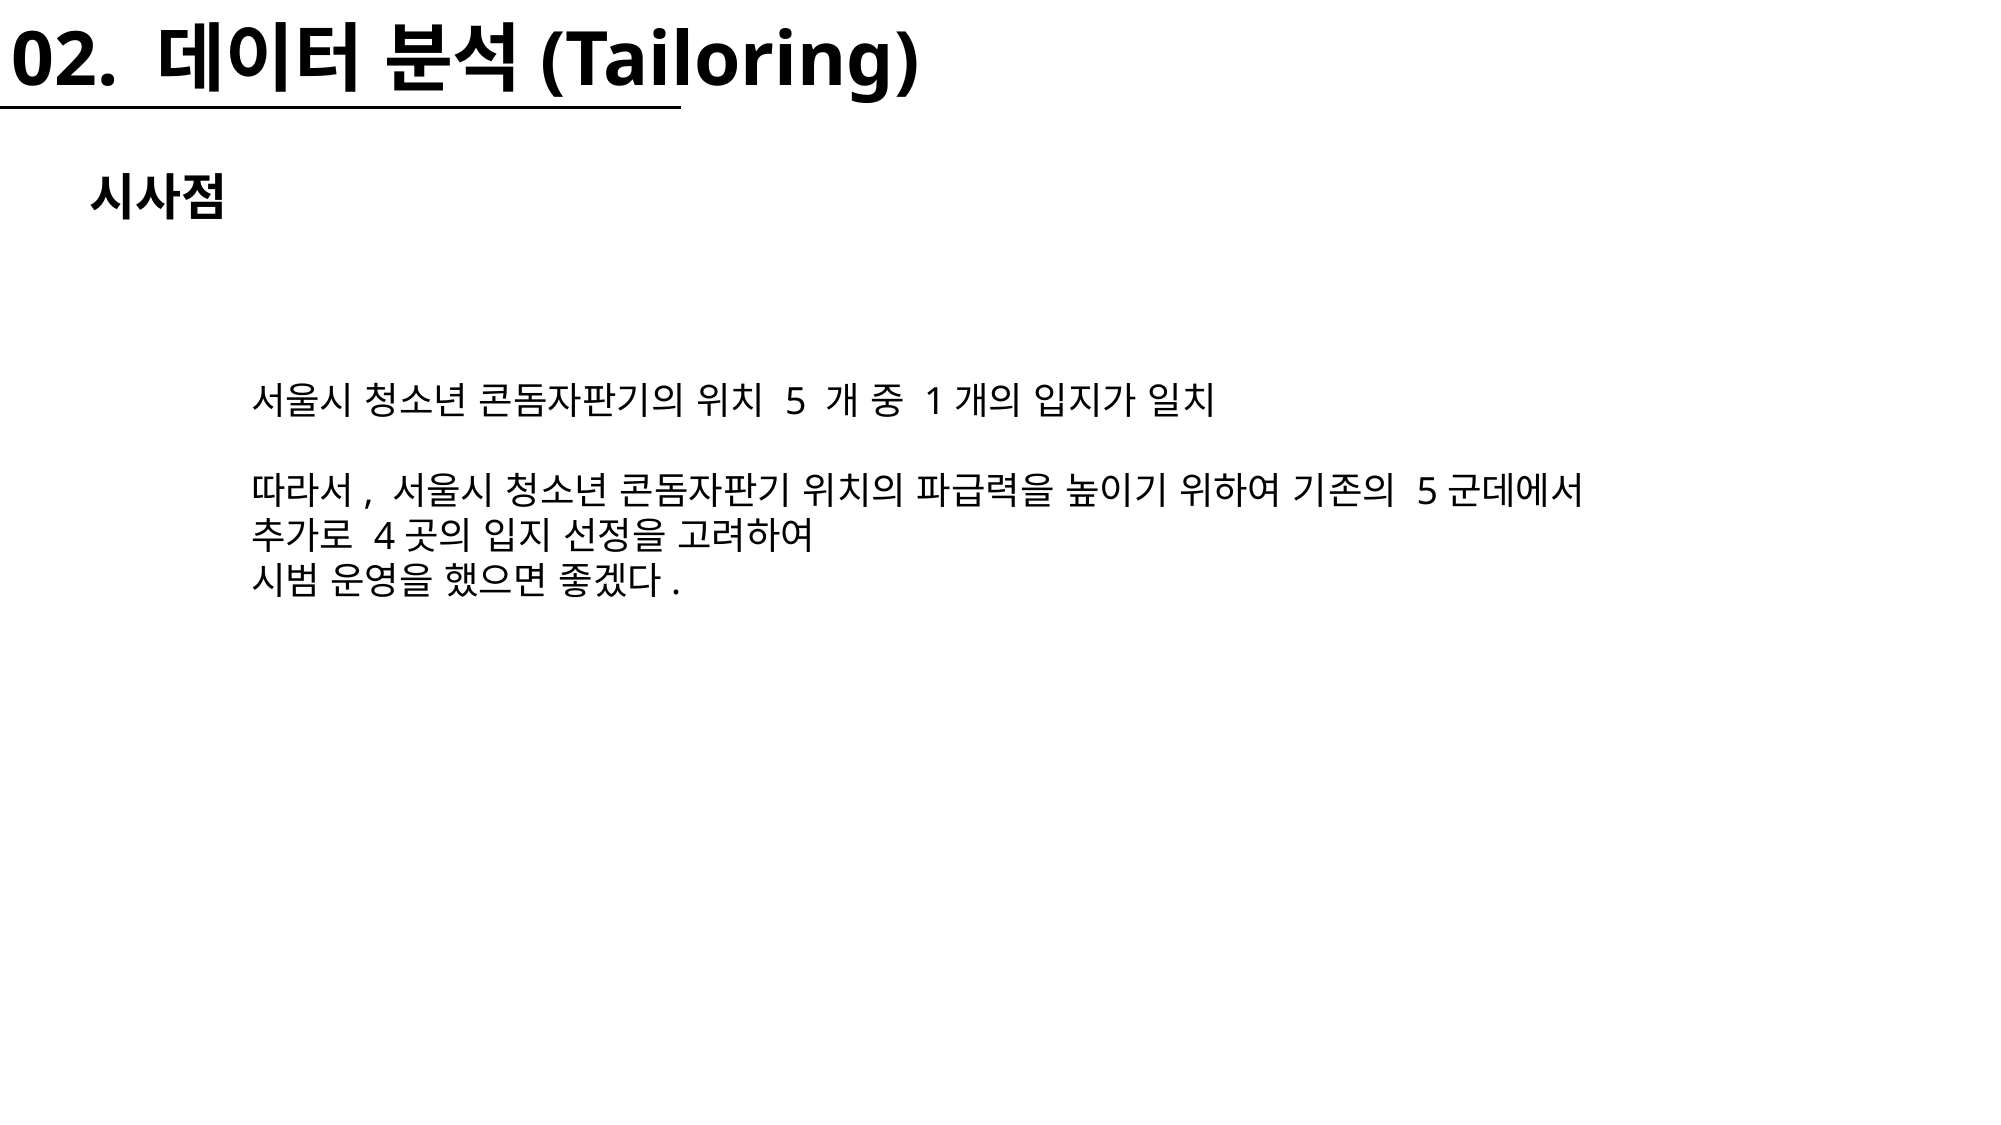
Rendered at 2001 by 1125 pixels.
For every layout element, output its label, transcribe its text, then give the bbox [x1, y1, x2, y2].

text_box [0, 2, 915, 109]
text_box 시사점 [74, 157, 243, 233]
text_box 서울시 청소년 콘돔자판기의 위치 5 개 중 1개의 입지가 일치 따라서, 서울시 청소년 콘돔자판기 위치의 파급력을 높이기 위하여 기존의 5군데에서 추가로 4곳의 입지 선정을 고려하여 시범 운영을 했으면 좋겠다. [236, 370, 1664, 610]
